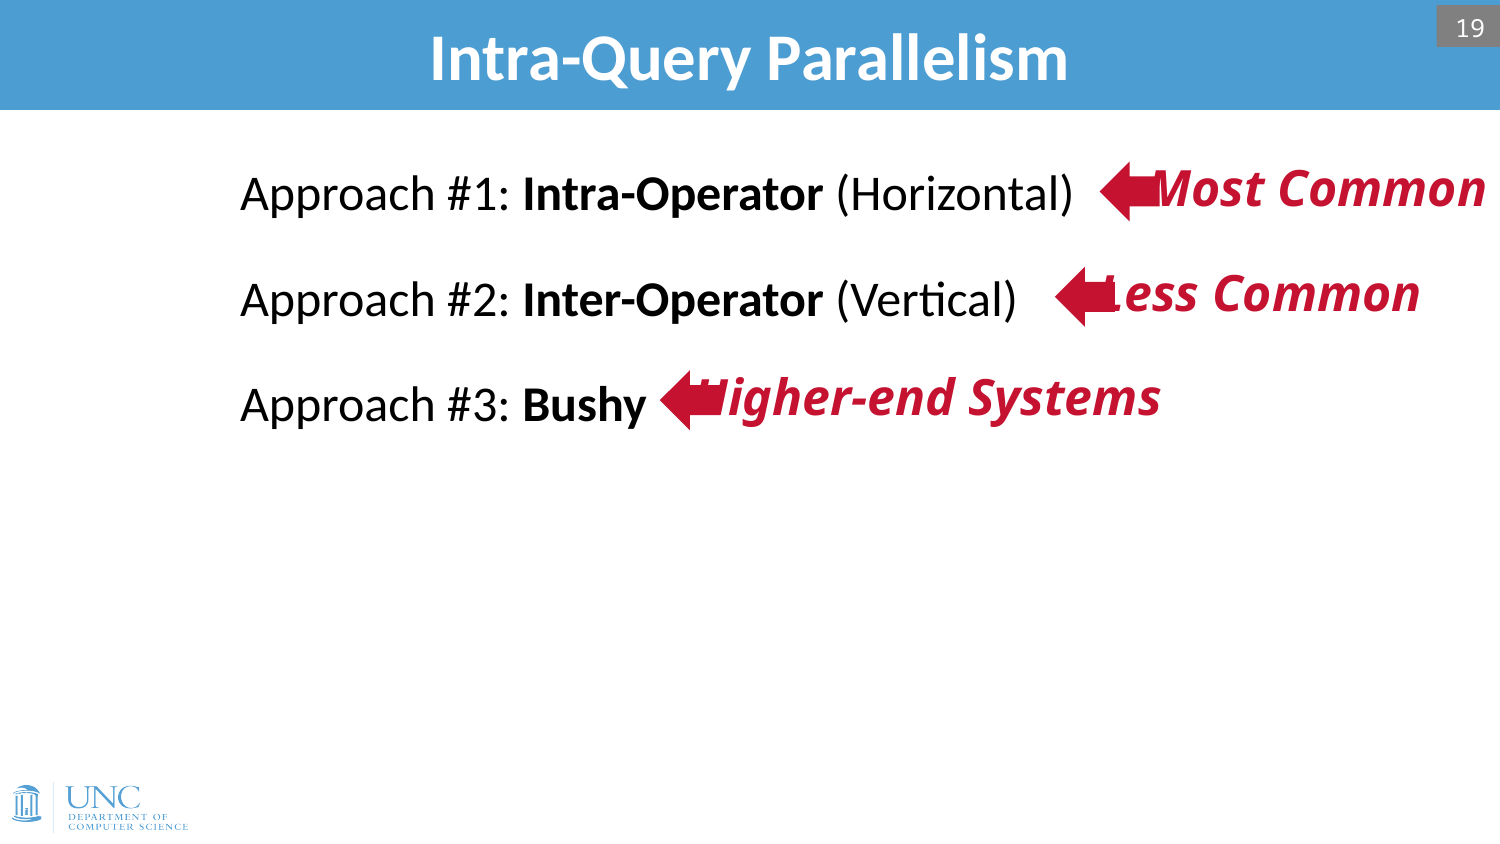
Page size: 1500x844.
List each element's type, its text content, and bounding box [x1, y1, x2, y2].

list Approach #1: Intra-Operator (Horizontal) Approach #2: Inter-Operator (Vertical) Approach #3: Bushy [225, 159, 1275, 760]
slide_number 19 [1436, 5, 1500, 47]
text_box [1054, 266, 1388, 327]
picture [12, 782, 188, 833]
title Intra-Query Parallelism [0, 0, 1500, 110]
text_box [659, 369, 1118, 431]
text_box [1099, 161, 1458, 222]
